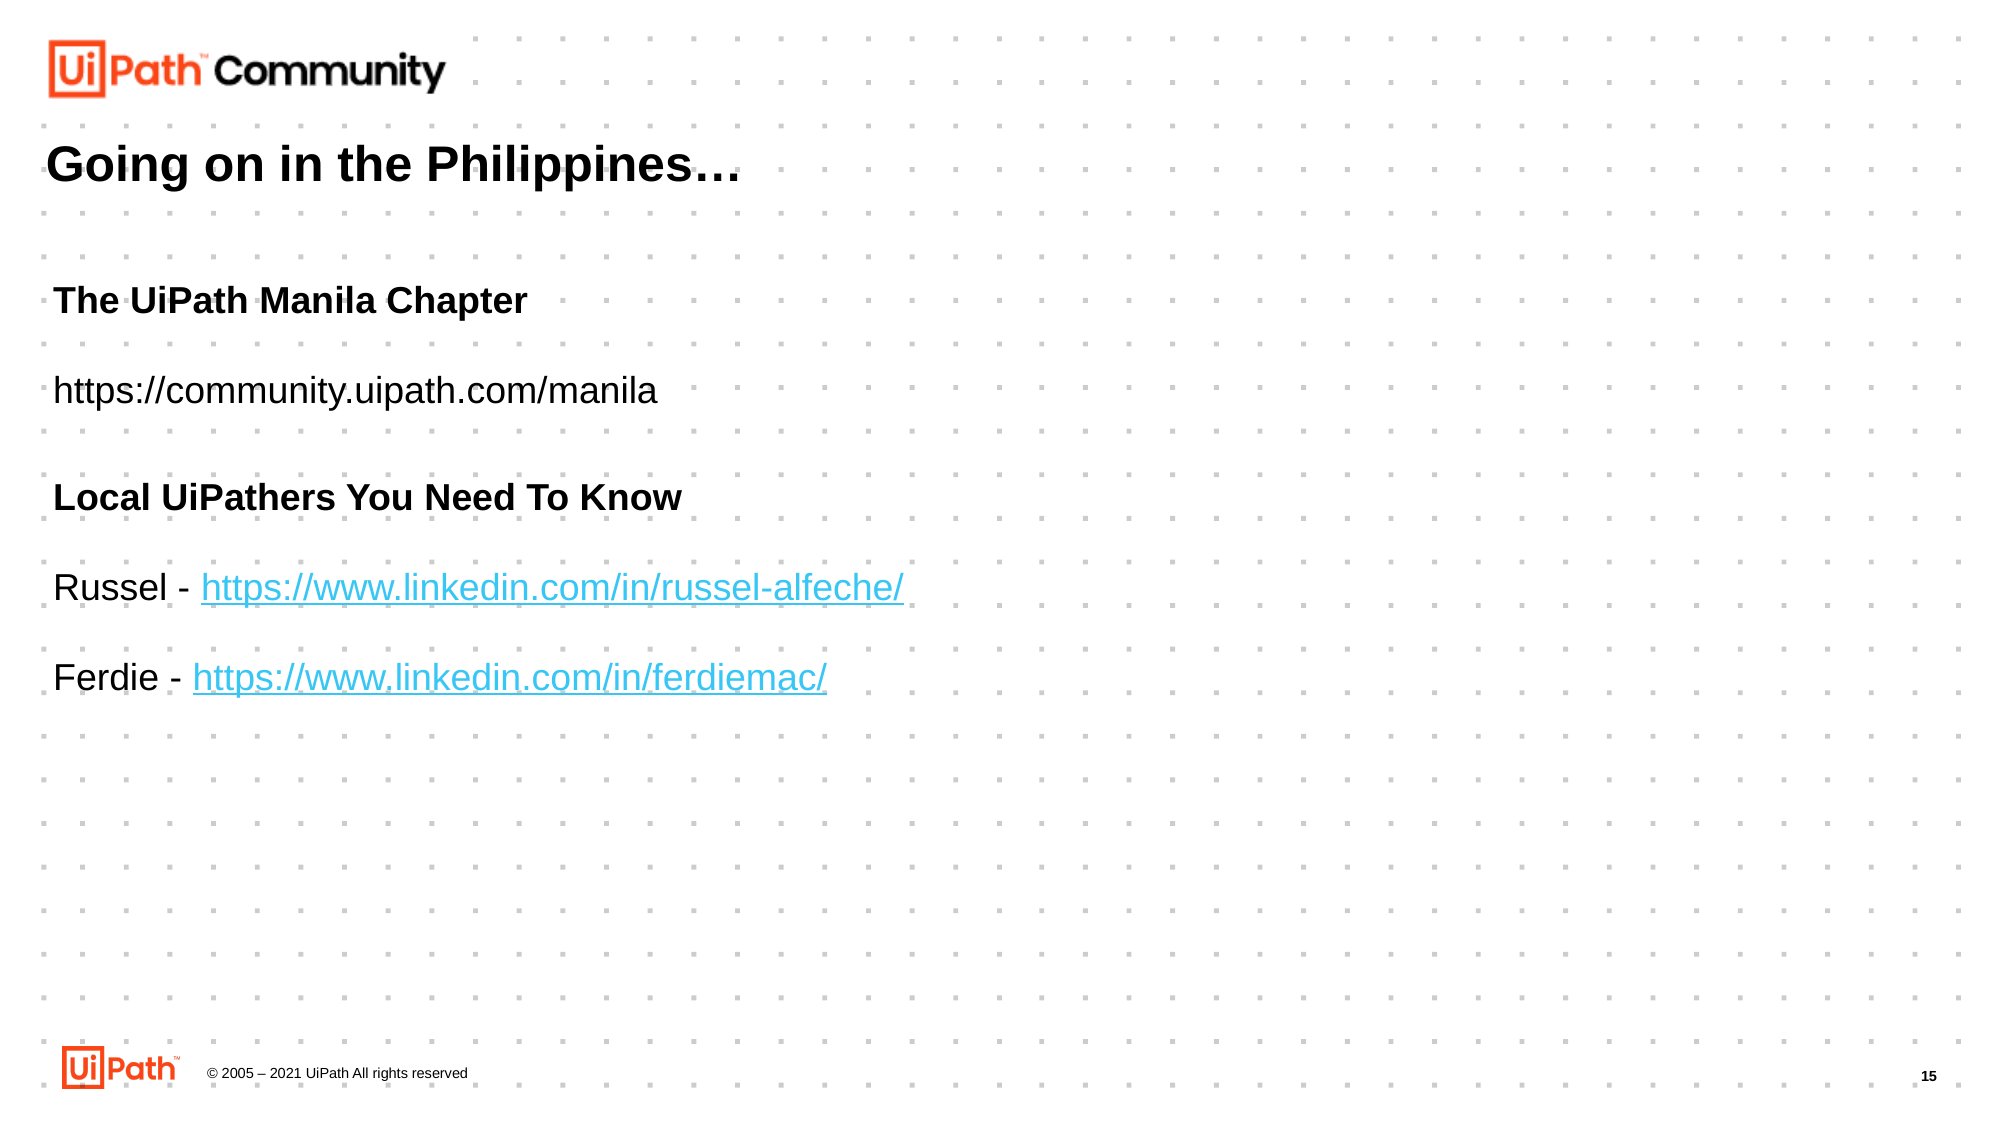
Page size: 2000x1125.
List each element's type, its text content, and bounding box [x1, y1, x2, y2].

picture [62, 1046, 180, 1089]
picture [38, 26, 461, 113]
text_box Local UiPathers You Need To Know Russel - https://www.linkedin.com/in/russel-alfeche/ Ferdie - https://www.linkedin.com/in/ferdiemac/ [38, 465, 1038, 751]
slide_number 15 [1804, 1066, 1937, 1086]
text_box Going on in the Philippines… [38, 124, 1504, 200]
text_box The UiPath Manila Chapter https://community.uipath.com/manila [38, 268, 1038, 418]
